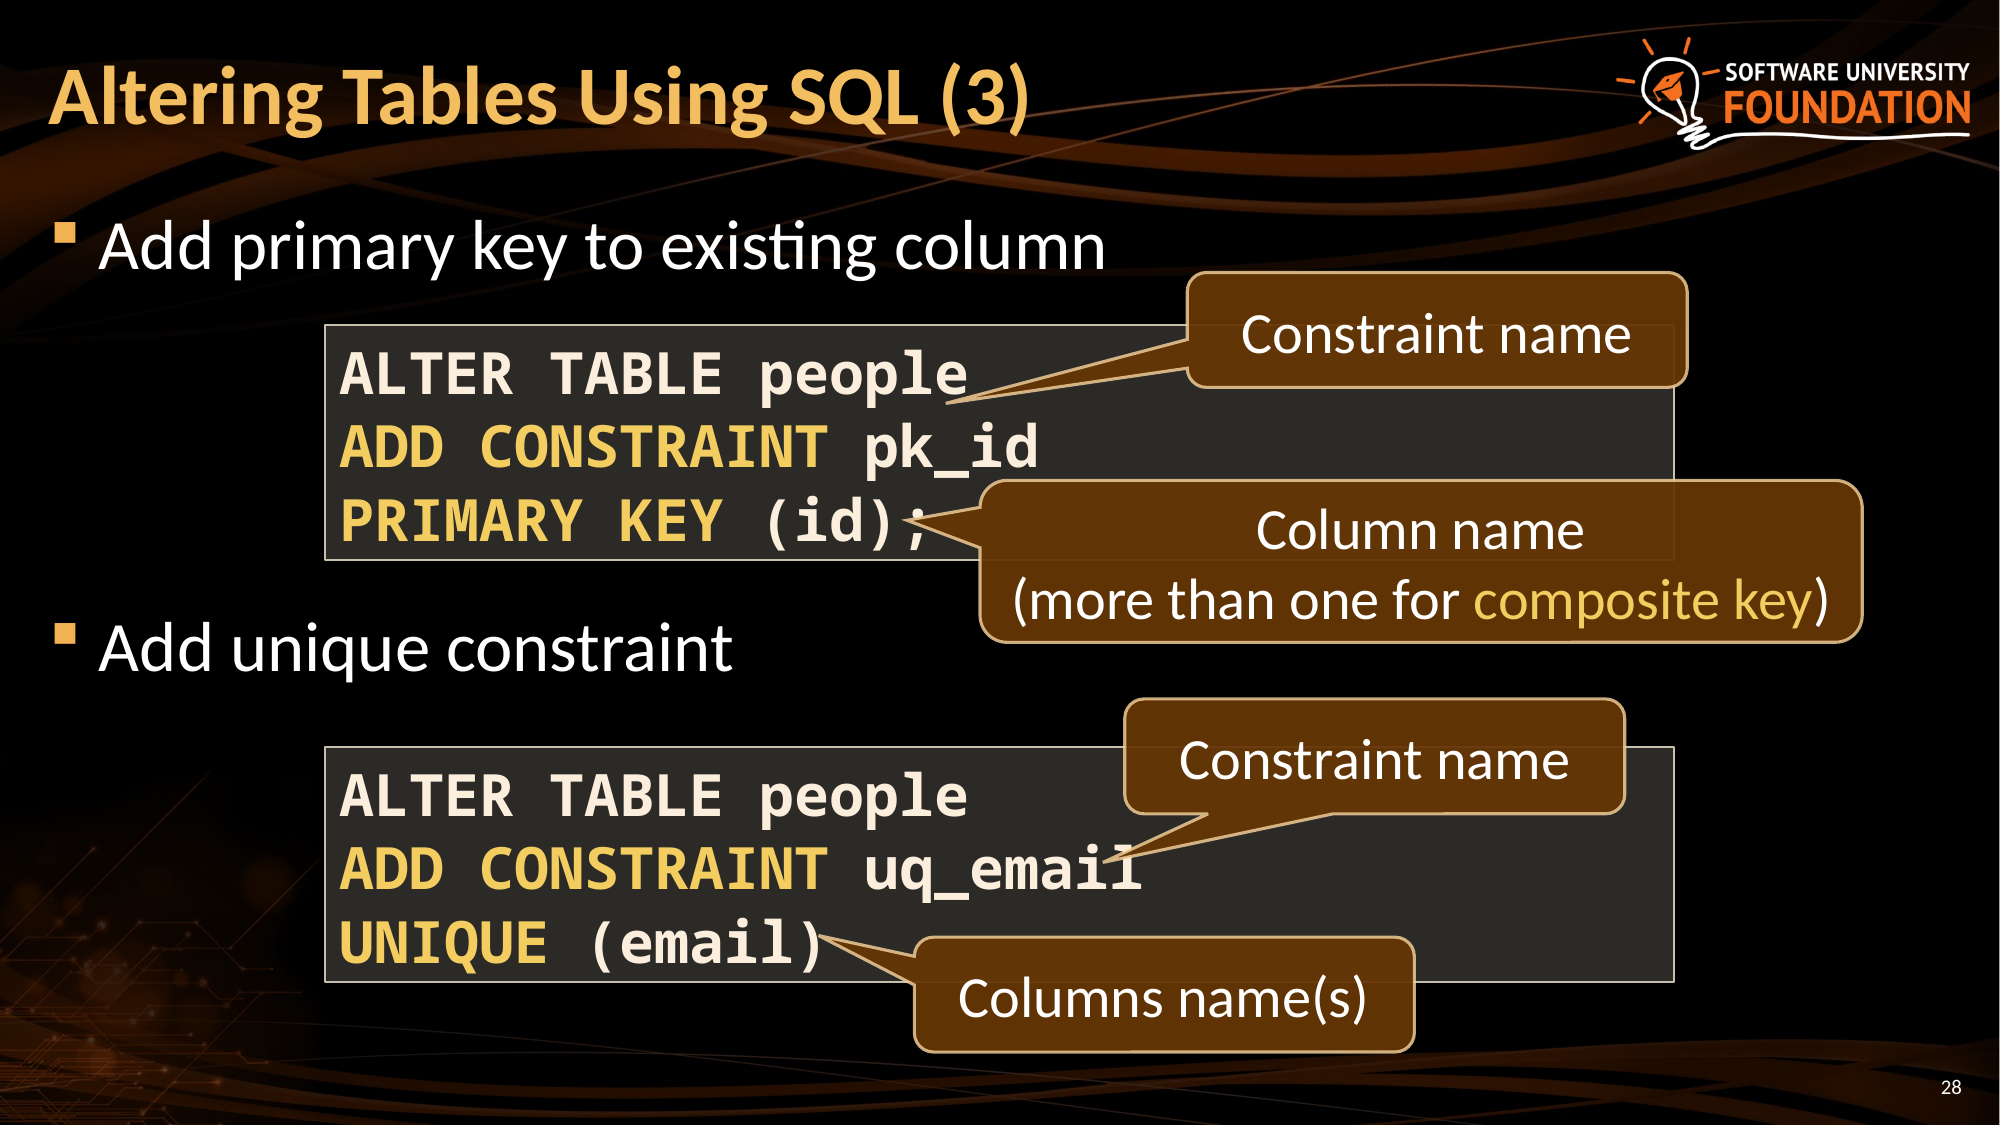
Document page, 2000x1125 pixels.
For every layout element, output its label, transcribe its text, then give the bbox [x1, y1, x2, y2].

picture [0, 0, 2000, 1125]
text_box Constraint name [1102, 697, 1626, 864]
text_box Columns name(s) [818, 934, 1416, 1054]
text_box ALTER TABLE people ADD CONSTRAINT pk_id PRIMARY KEY (id); [324, 324, 1675, 561]
list Add primary key to existing column Add unique constraint [31, 188, 1968, 1103]
text_box ALTER TABLE people ADD CONSTRAINT uq_email UNIQUE (email) [324, 747, 1675, 983]
text_box Constraint name [945, 271, 1689, 405]
title Altering Tables Using SQL (3) [30, 6, 1602, 189]
text_box Column name (more than one for composite key) [903, 479, 1864, 644]
